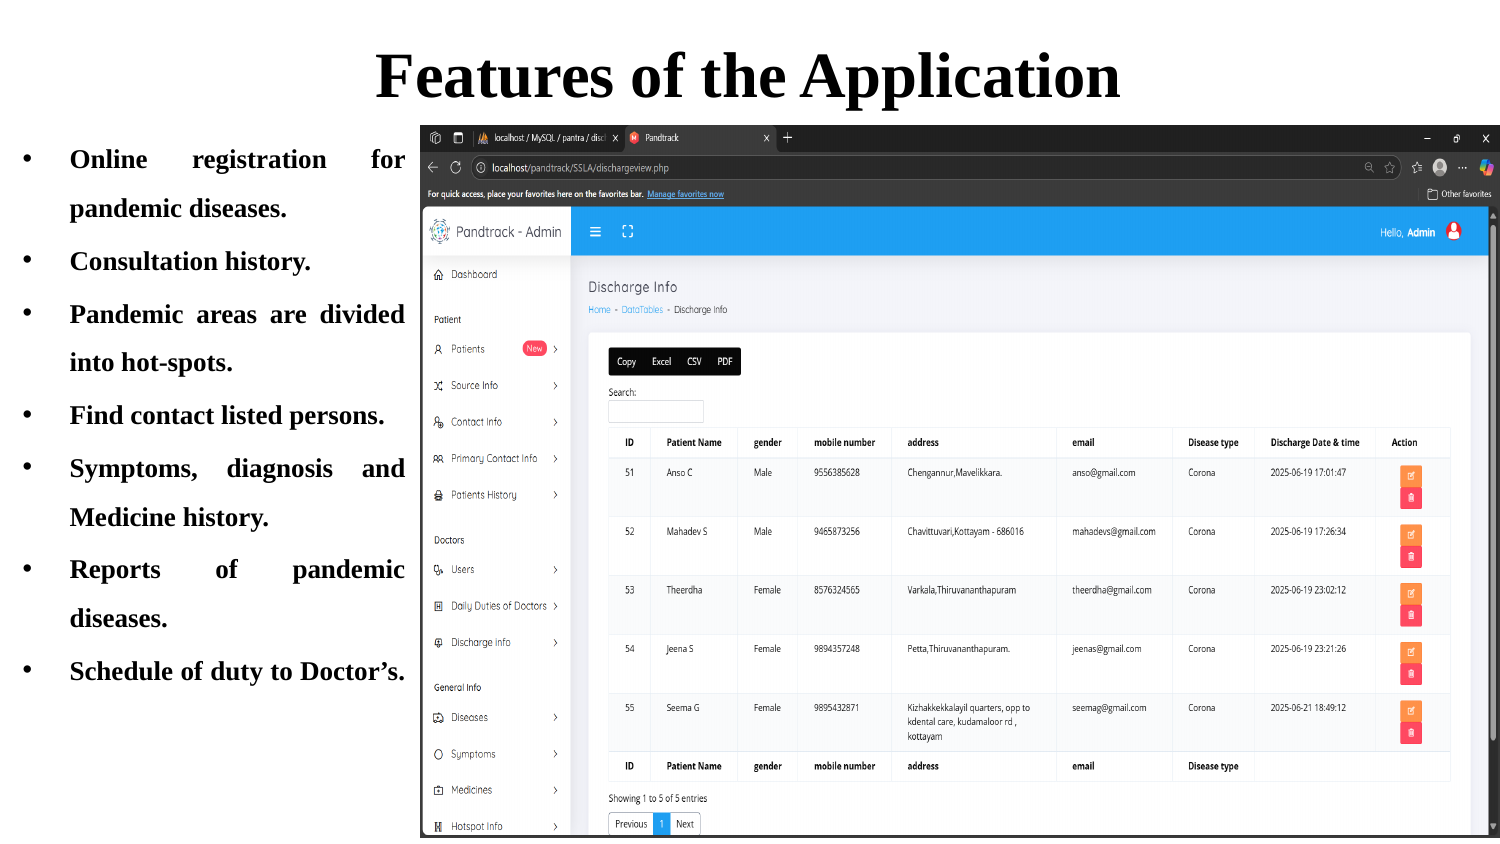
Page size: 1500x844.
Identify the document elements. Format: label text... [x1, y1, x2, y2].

subtitle Online registration for pandemic diseases. Consultation history. Pandemic areas are divided into hot-spots. Find contact listed persons. Symptoms, diagnosis and Medicine history. Reports of pandemic diseases. Schedule of duty to Doctor’s. [7, 110, 421, 844]
title Features of the Application [28, 17, 1470, 190]
picture [419, 125, 1500, 838]
